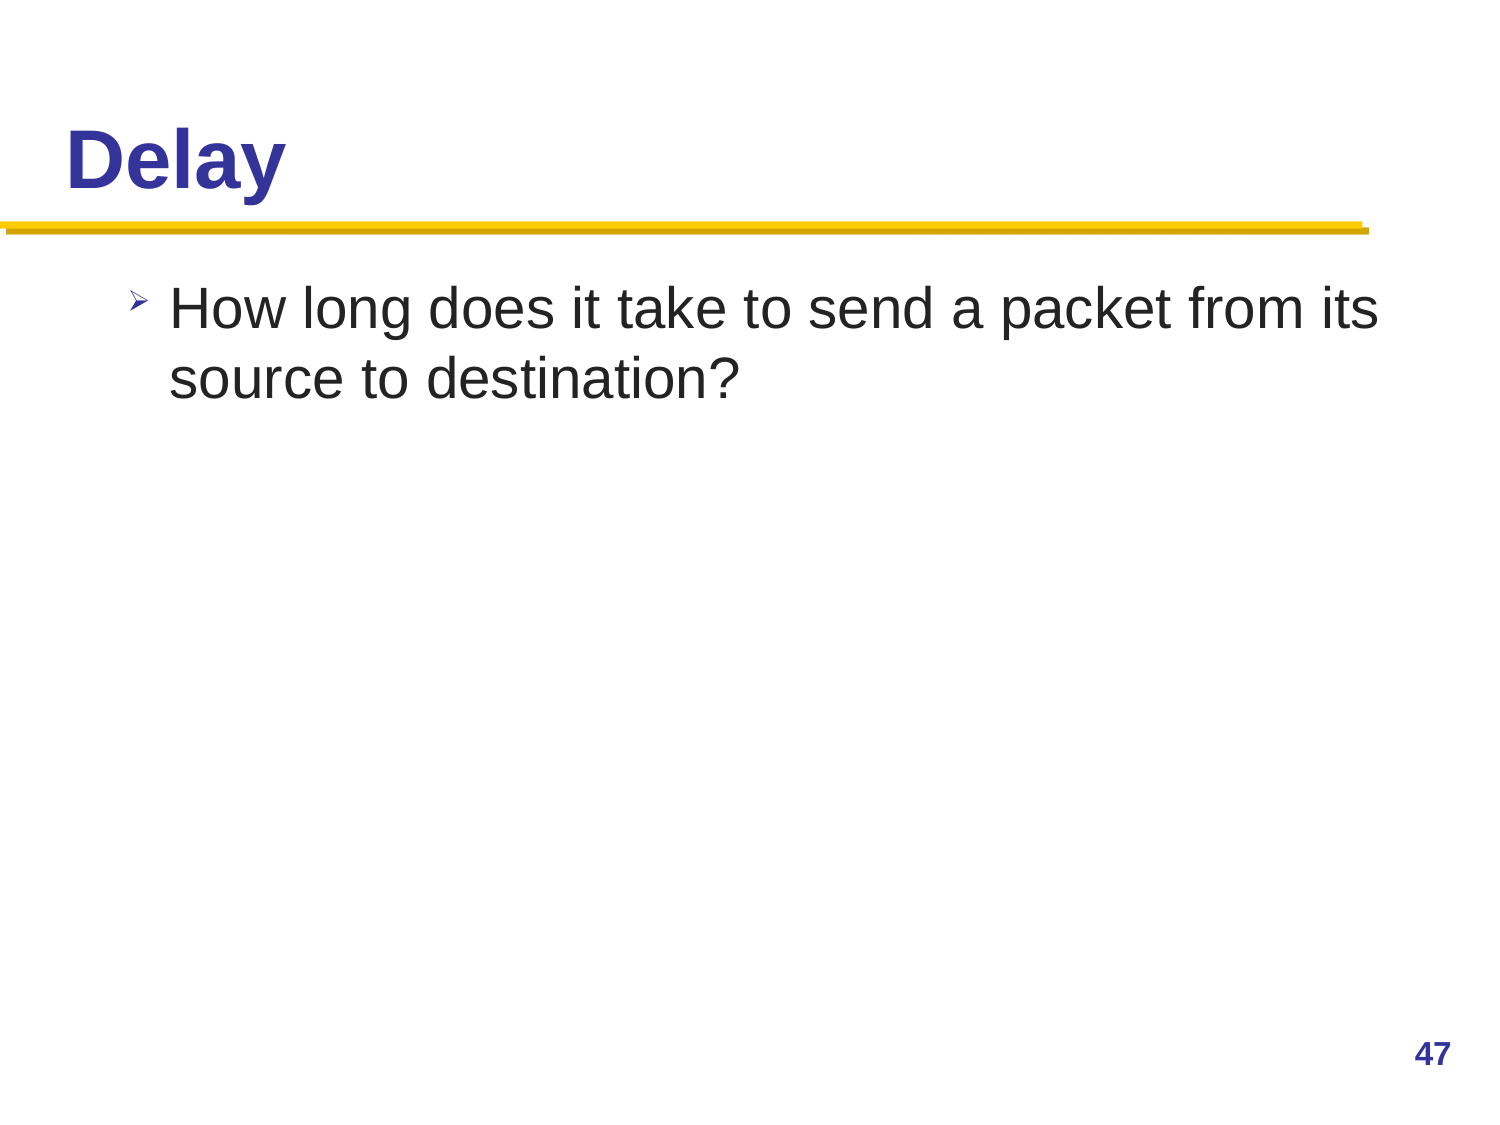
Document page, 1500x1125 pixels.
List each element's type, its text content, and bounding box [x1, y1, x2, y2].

title Delay [49, 24, 1451, 213]
list How long does it take to send a packet from its source to destination? [112, 262, 1413, 988]
slide_number 47 [1400, 1025, 1500, 1100]
